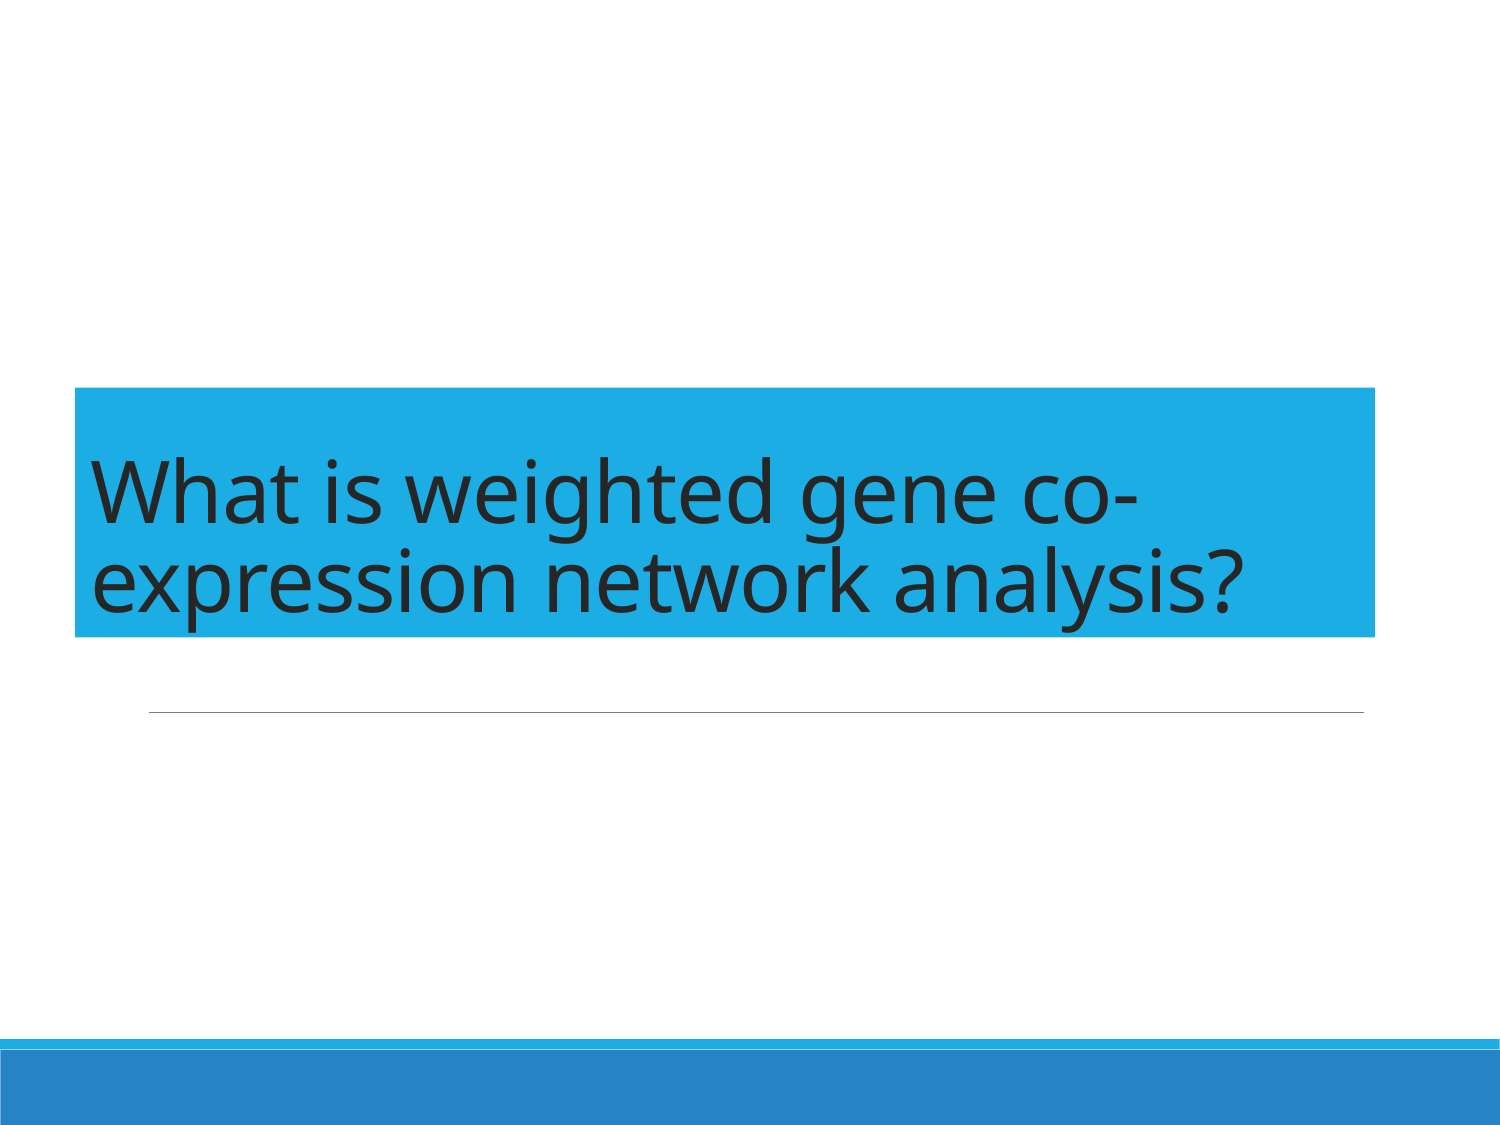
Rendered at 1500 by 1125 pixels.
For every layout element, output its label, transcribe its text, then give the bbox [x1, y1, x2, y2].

title What is weighted gene co-expression network analysis? [75, 387, 1375, 638]
